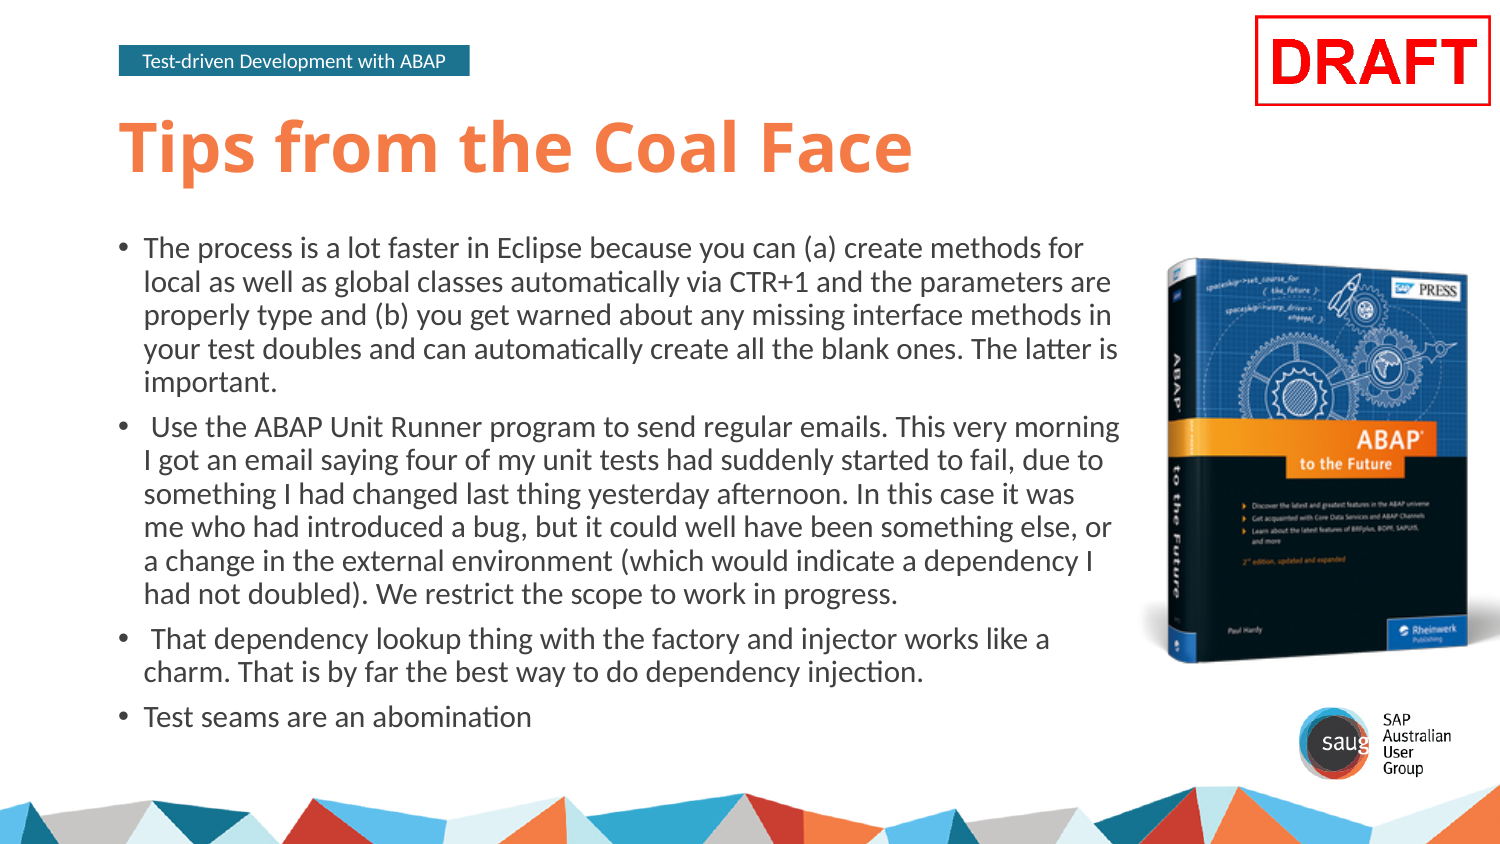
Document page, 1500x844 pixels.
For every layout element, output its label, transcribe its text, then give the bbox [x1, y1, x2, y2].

picture [0, 0, 1500, 844]
list The process is a lot faster in Eclipse because you can (a) create methods for local as well as global classes automatically via CTR+1 and the parameters are properly type and (b) you get warned about any missing interface methods in your test doubles and can automatically create all the blank ones. The latter is important. Use the ABAP Unit Runner program to send regular emails. This very morning I got an email saying four of my unit tests had suddenly started to fail, due to something I had changed last thing yesterday afternoon. In this case it was me who had introduced a bug, but it could well have been something else, or a change in the external environment (which would indicate a dependency I had not doubled). We restrict the scope to work in progress. That dependency lookup thing with the factory and injector works like a charm. That is by far the best way to do dependency injection. Test seams are an abomination [103, 224, 1137, 760]
title Tips from the Coal Face [103, 78, 1397, 223]
footer Test-driven Development with ABAP [118, 45, 470, 76]
